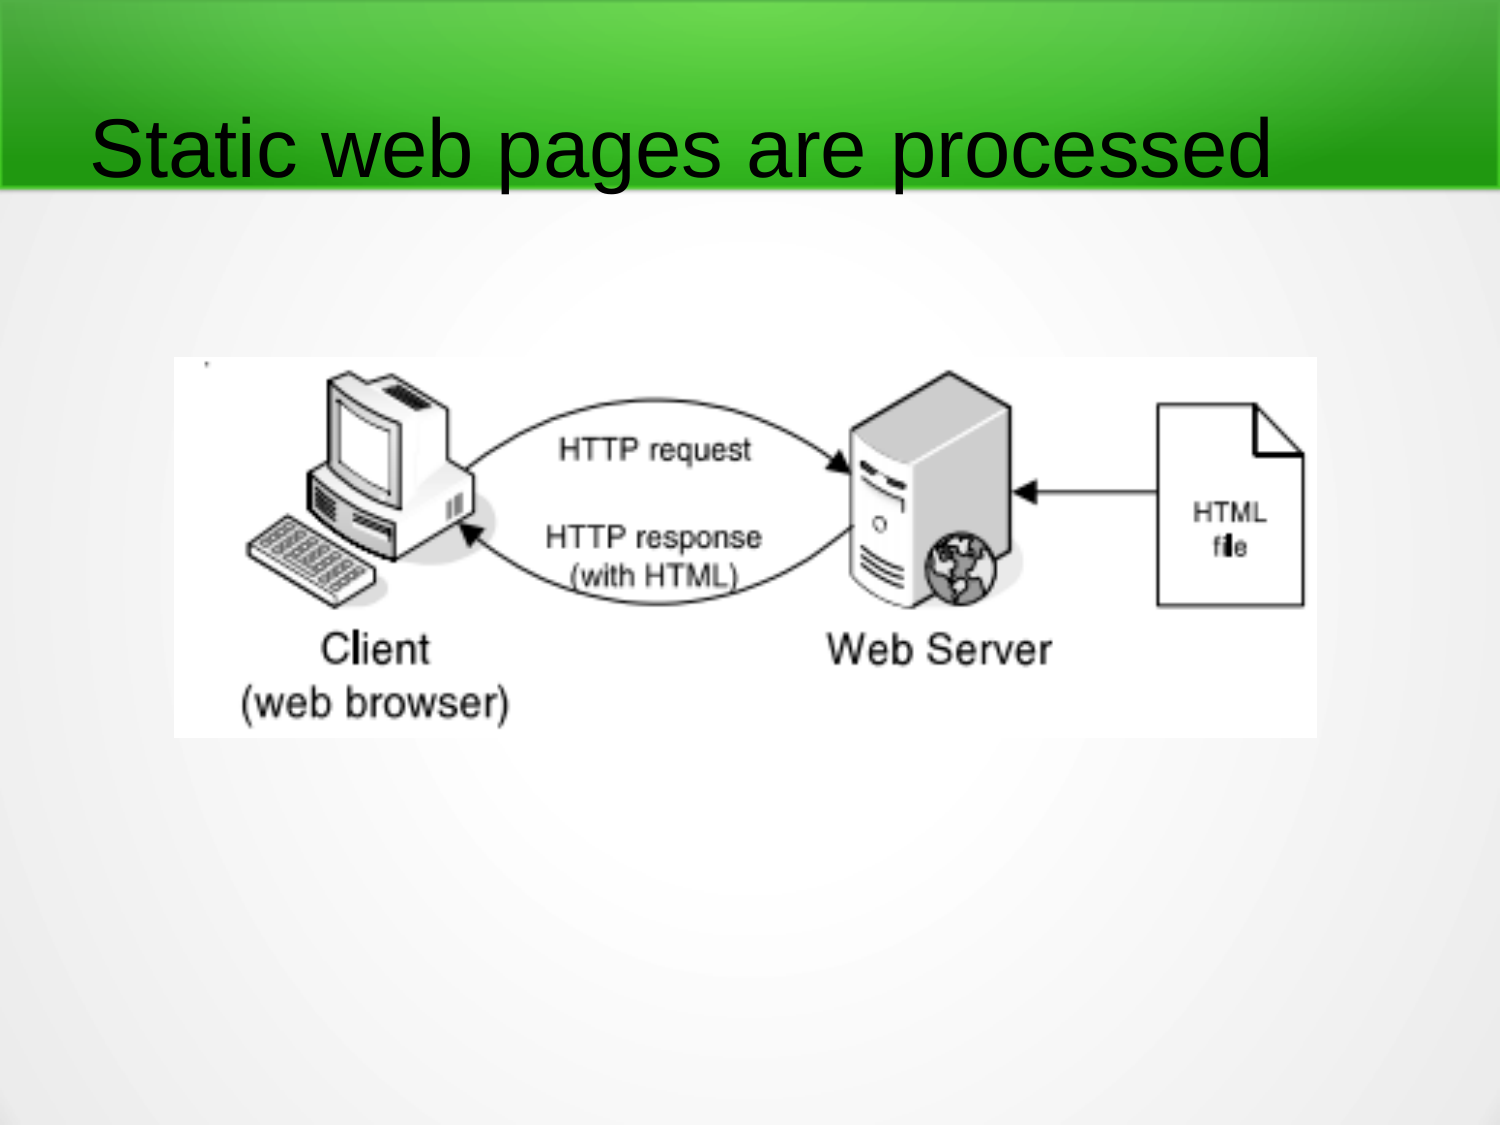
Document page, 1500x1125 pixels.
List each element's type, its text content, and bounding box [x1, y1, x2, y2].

picture [0, 0, 1500, 1125]
text_box Static web pages are processed [75, 50, 1450, 238]
